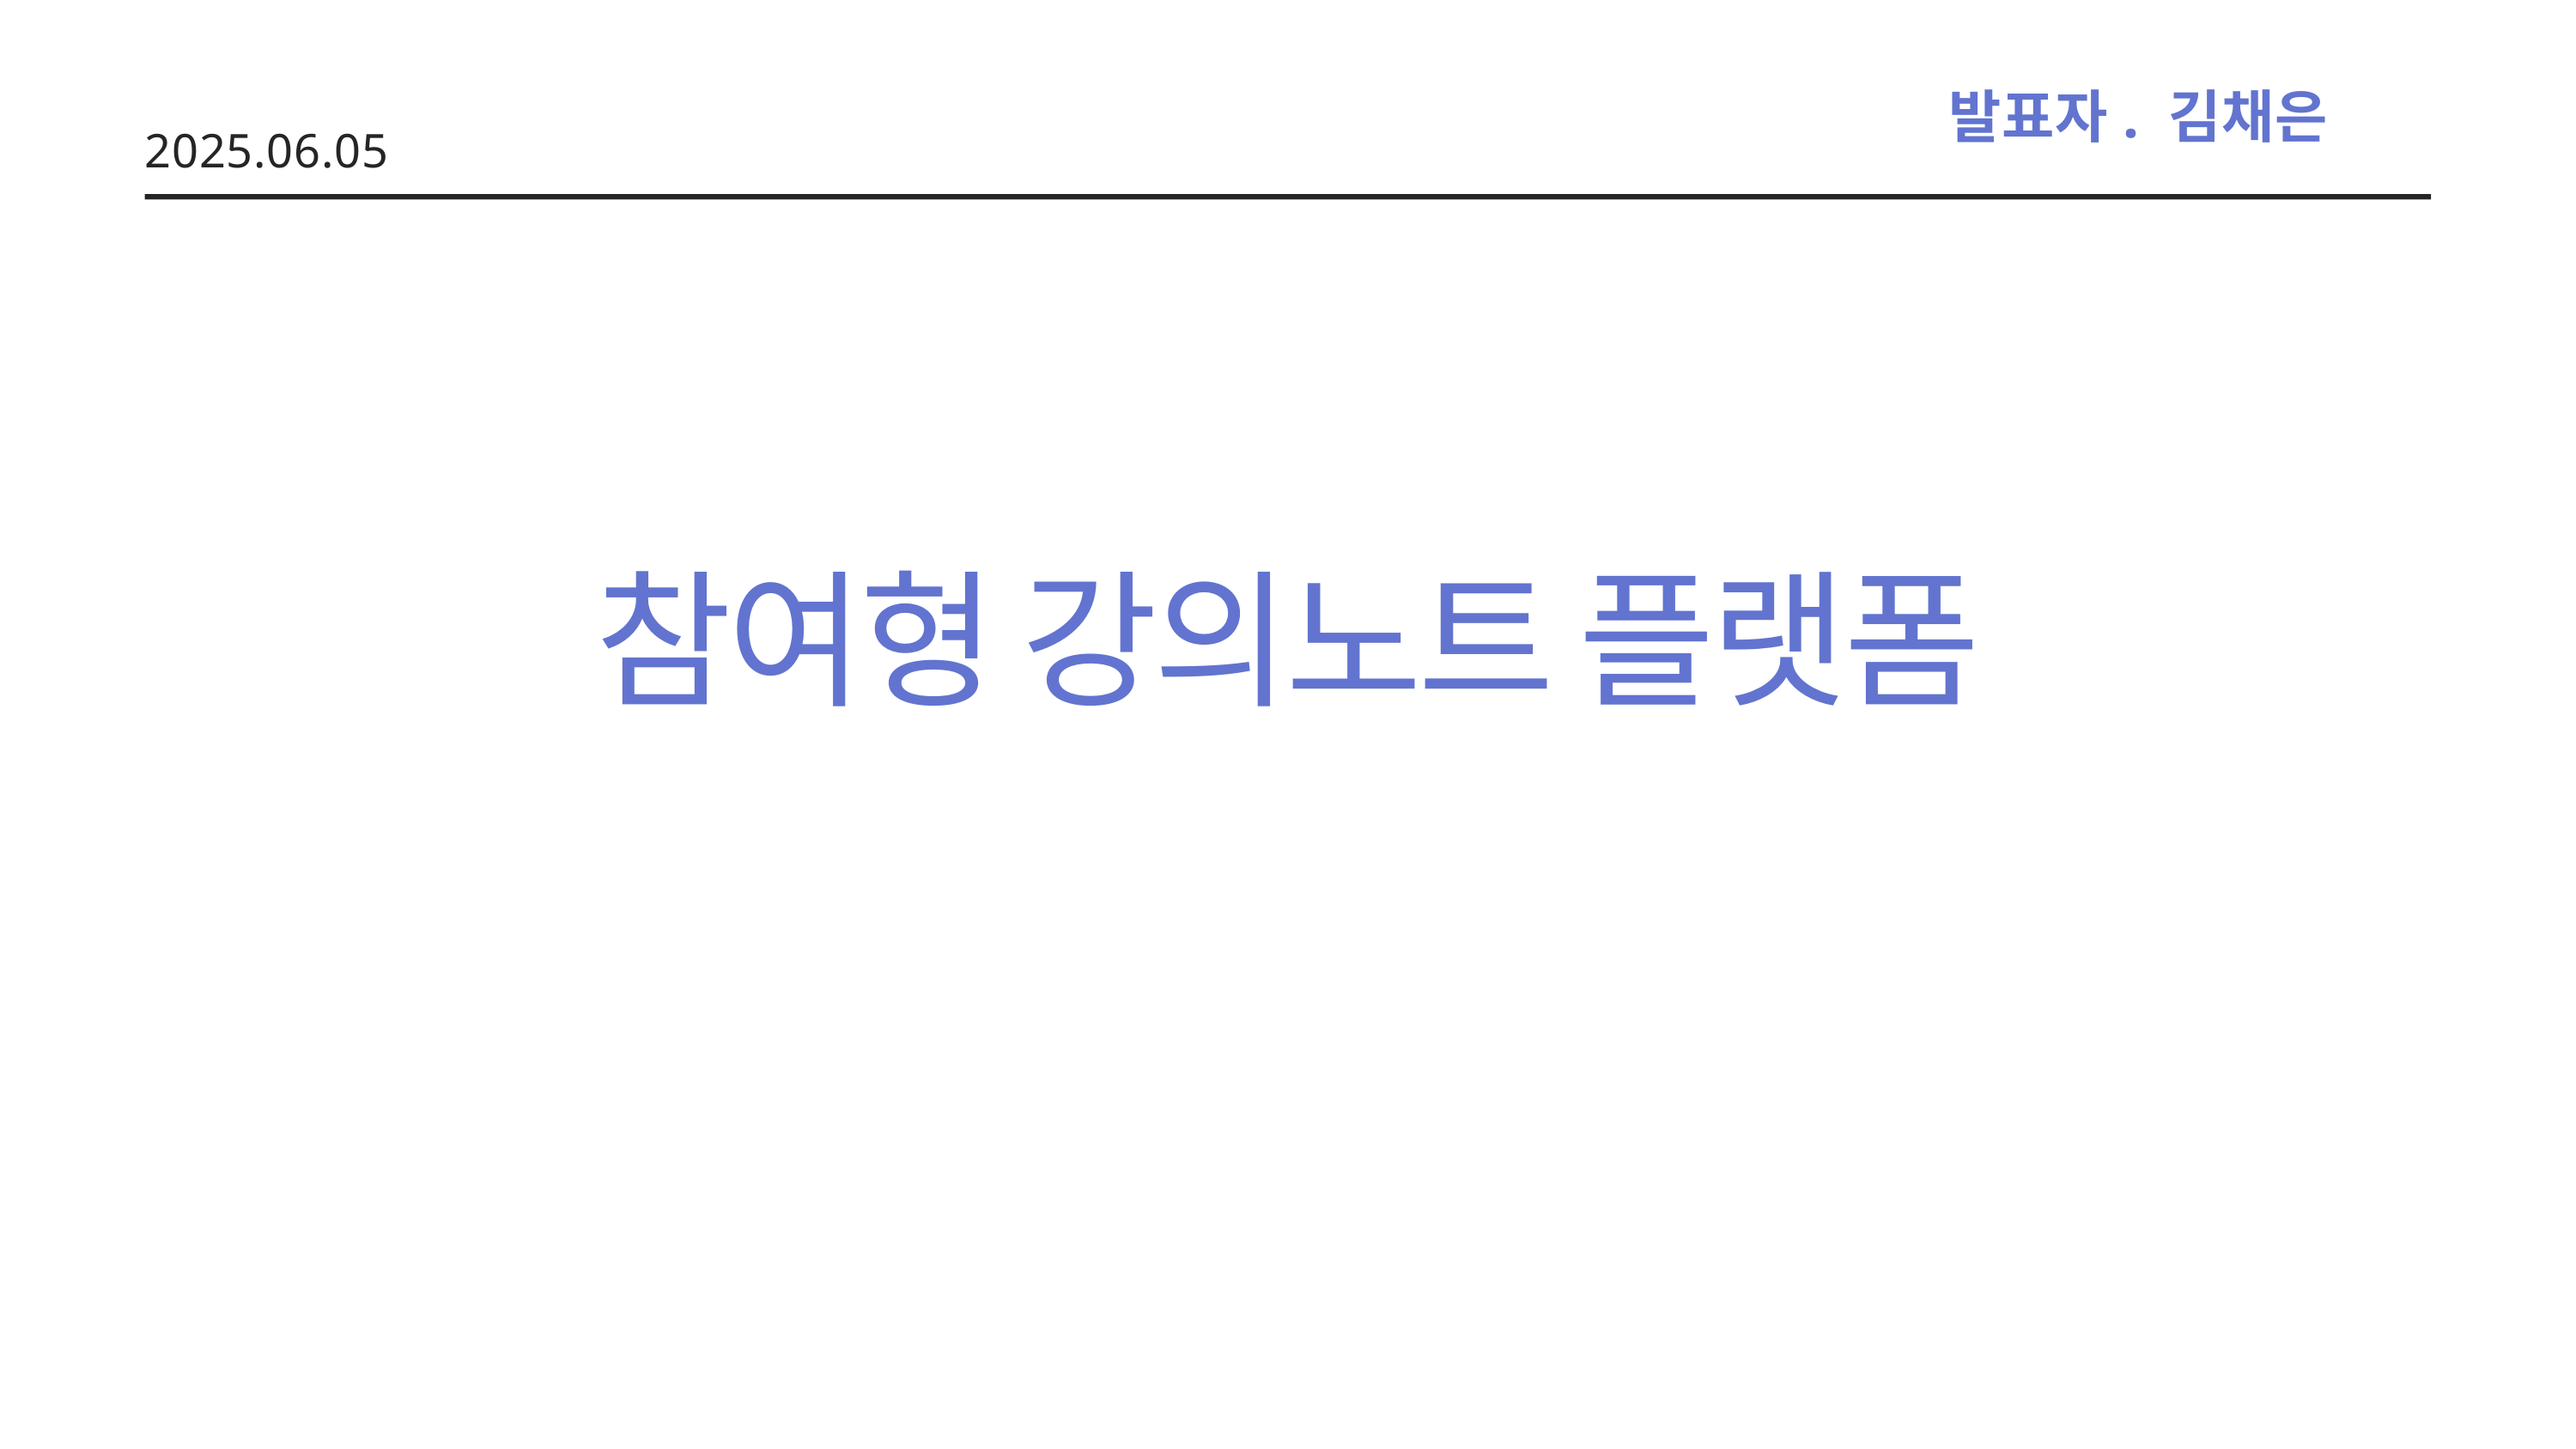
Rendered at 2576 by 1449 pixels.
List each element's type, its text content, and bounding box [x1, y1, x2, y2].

text_box 발표자. 김채은 [1948, 69, 2432, 149]
text_box 참여형 강의노트 플랫폼 [144, 544, 2432, 724]
text_box 2025.06.05 [144, 111, 484, 177]
